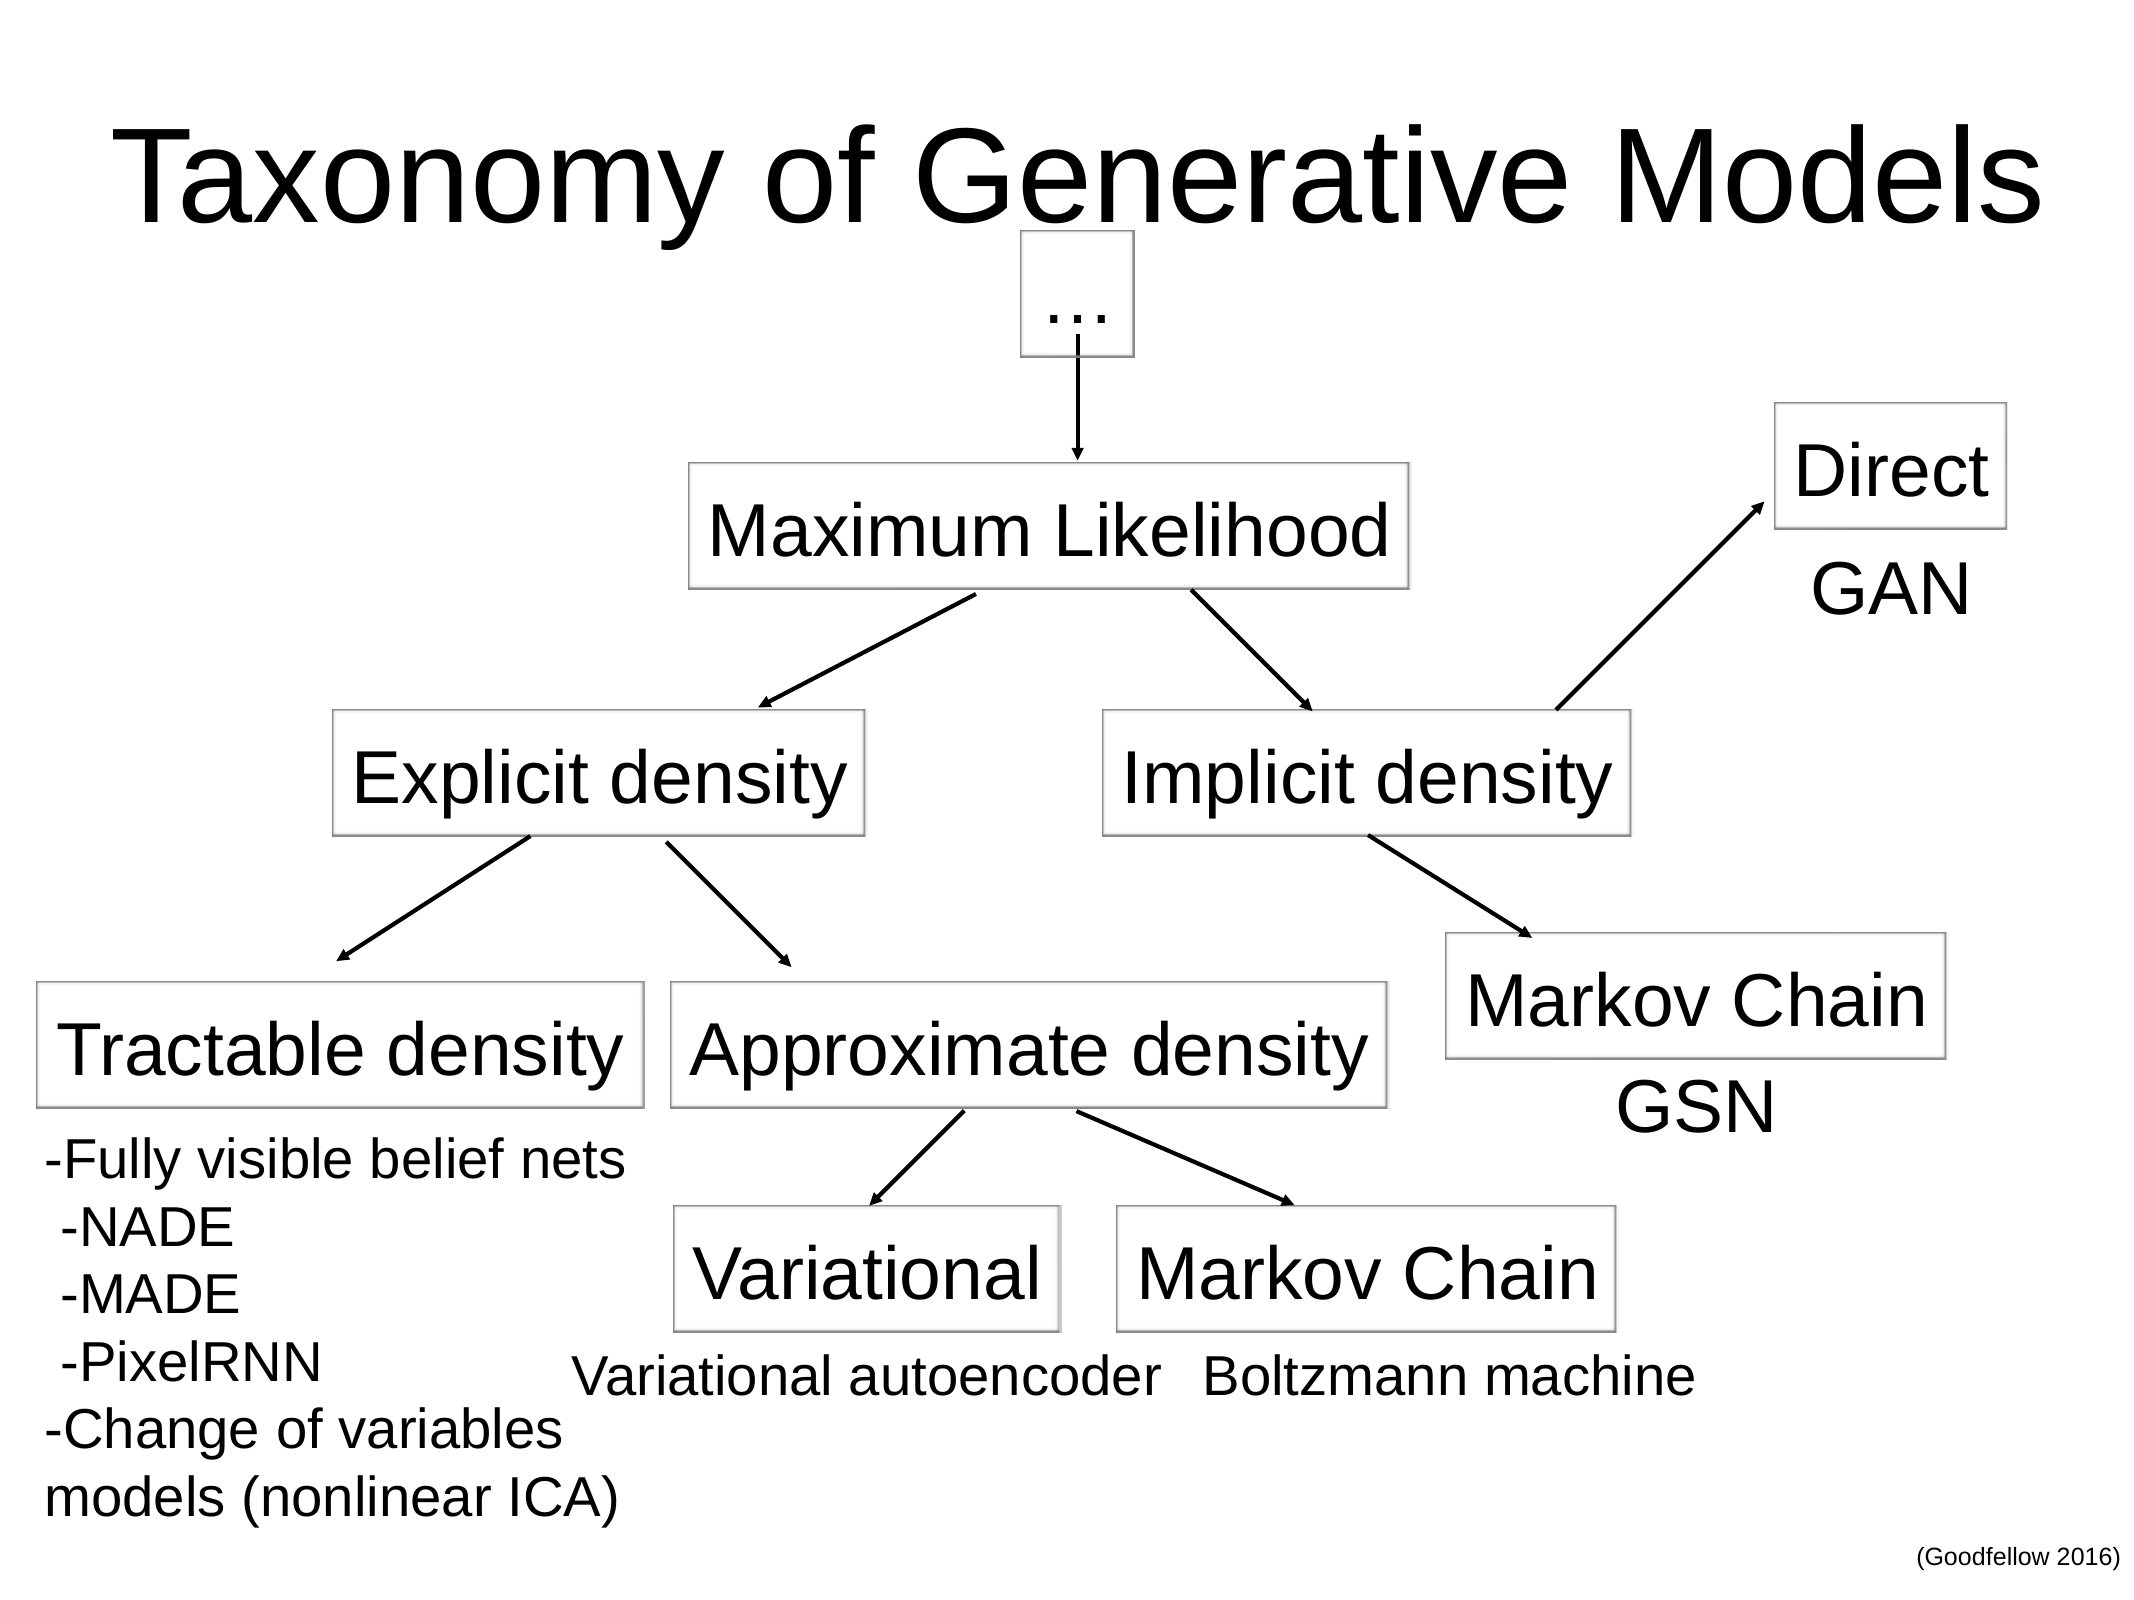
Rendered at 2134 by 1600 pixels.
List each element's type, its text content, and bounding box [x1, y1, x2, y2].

text_box GSN [1607, 1067, 1787, 1157]
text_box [331, 709, 868, 838]
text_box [1445, 932, 1949, 1061]
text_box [688, 462, 1412, 590]
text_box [669, 981, 1390, 1110]
text_box Boltzmann machine [1194, 1330, 1803, 1415]
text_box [36, 981, 645, 1110]
text_box [871, 1116, 960, 1198]
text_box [673, 1205, 1062, 1334]
text_box -Fully visible belief nets -NADE -MADE -PixelRNN -Change of variables models (nonlinear ICA) [36, 1114, 645, 1536]
text_box [1197, 596, 1310, 702]
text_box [1773, 402, 2010, 531]
text_box GAN [1802, 536, 1982, 638]
text_box [1071, 364, 1084, 455]
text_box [1020, 229, 1136, 358]
text_box [1563, 501, 1765, 702]
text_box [1101, 709, 1634, 838]
text_box Variational autoencoder [563, 1330, 1172, 1415]
text_box [669, 845, 792, 968]
title Taxonomy of Generative Models [90, 57, 2065, 281]
text_box [761, 596, 973, 702]
text_box [336, 845, 517, 962]
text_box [1116, 1205, 1620, 1334]
